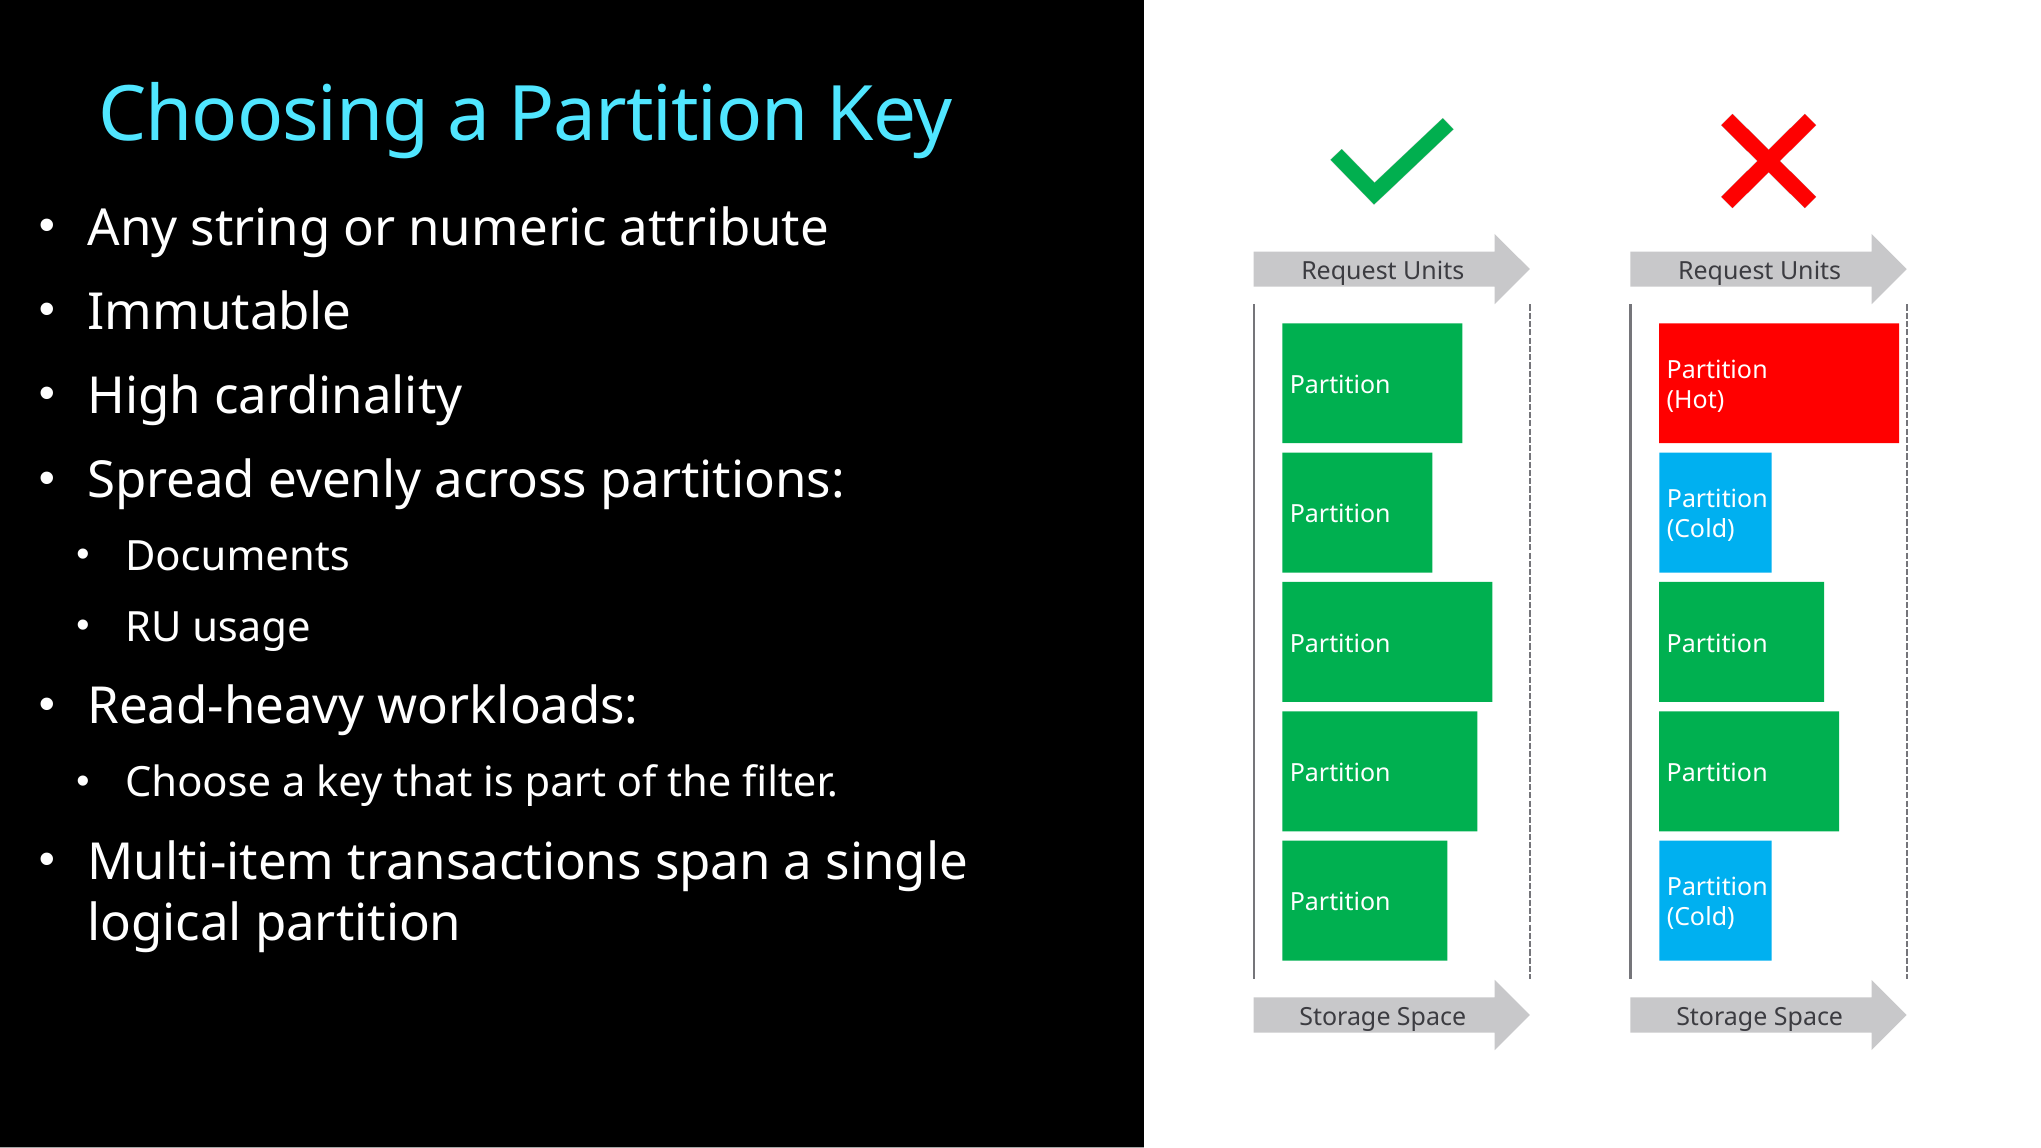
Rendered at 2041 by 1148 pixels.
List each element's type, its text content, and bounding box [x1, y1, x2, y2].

text_box [0, 0, 1145, 1148]
text_box Any string or numeric attribute Immutable High cardinality Spread evenly across partitions: Documents RU usage Read-heavy workloads: Choose a key that is part of the filter. Multi-item transactions span a single logical partition [39, 194, 1116, 951]
text_box Choosing a Partition Key [98, 63, 1104, 156]
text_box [1253, 96, 1907, 1051]
